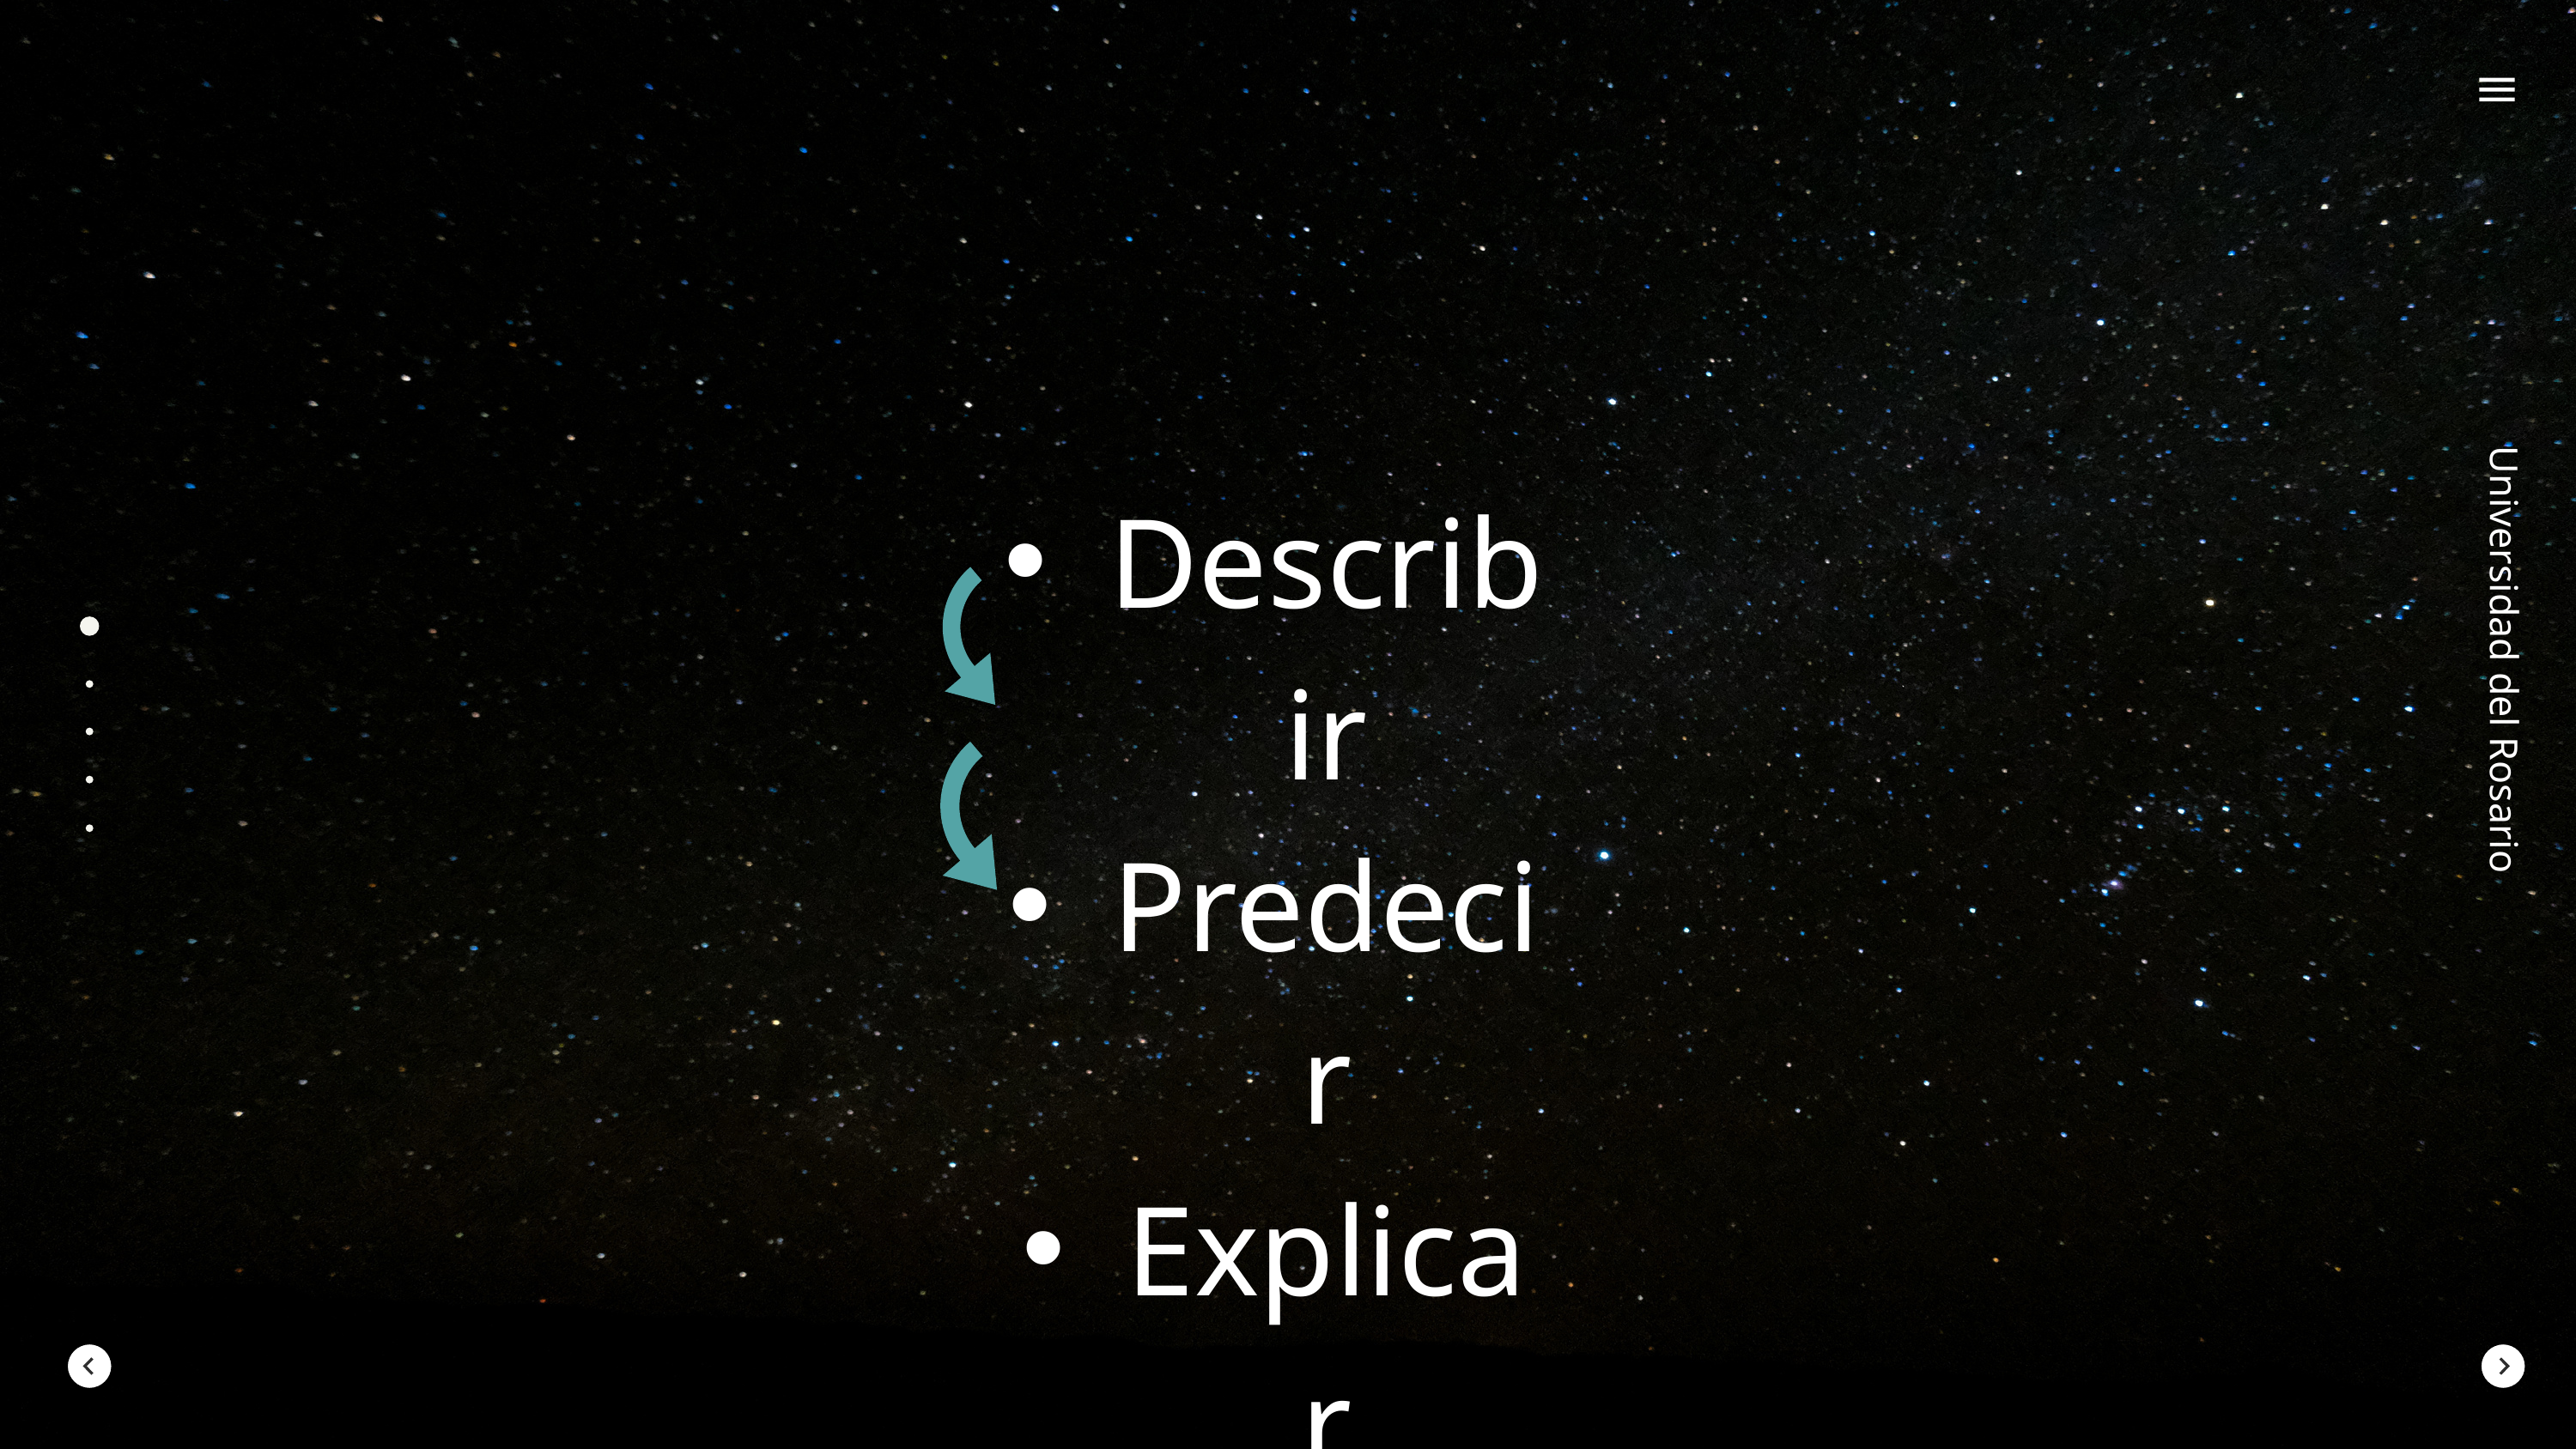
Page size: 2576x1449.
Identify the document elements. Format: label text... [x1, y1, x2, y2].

text_box Describir Predecir Explicar [893, 460, 1551, 1449]
picture [0, 0, 2576, 1449]
picture [910, 595, 1033, 696]
picture [905, 772, 1037, 881]
text_box Universidad del Rosario [2482, 185, 2523, 1134]
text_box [79, 615, 100, 833]
